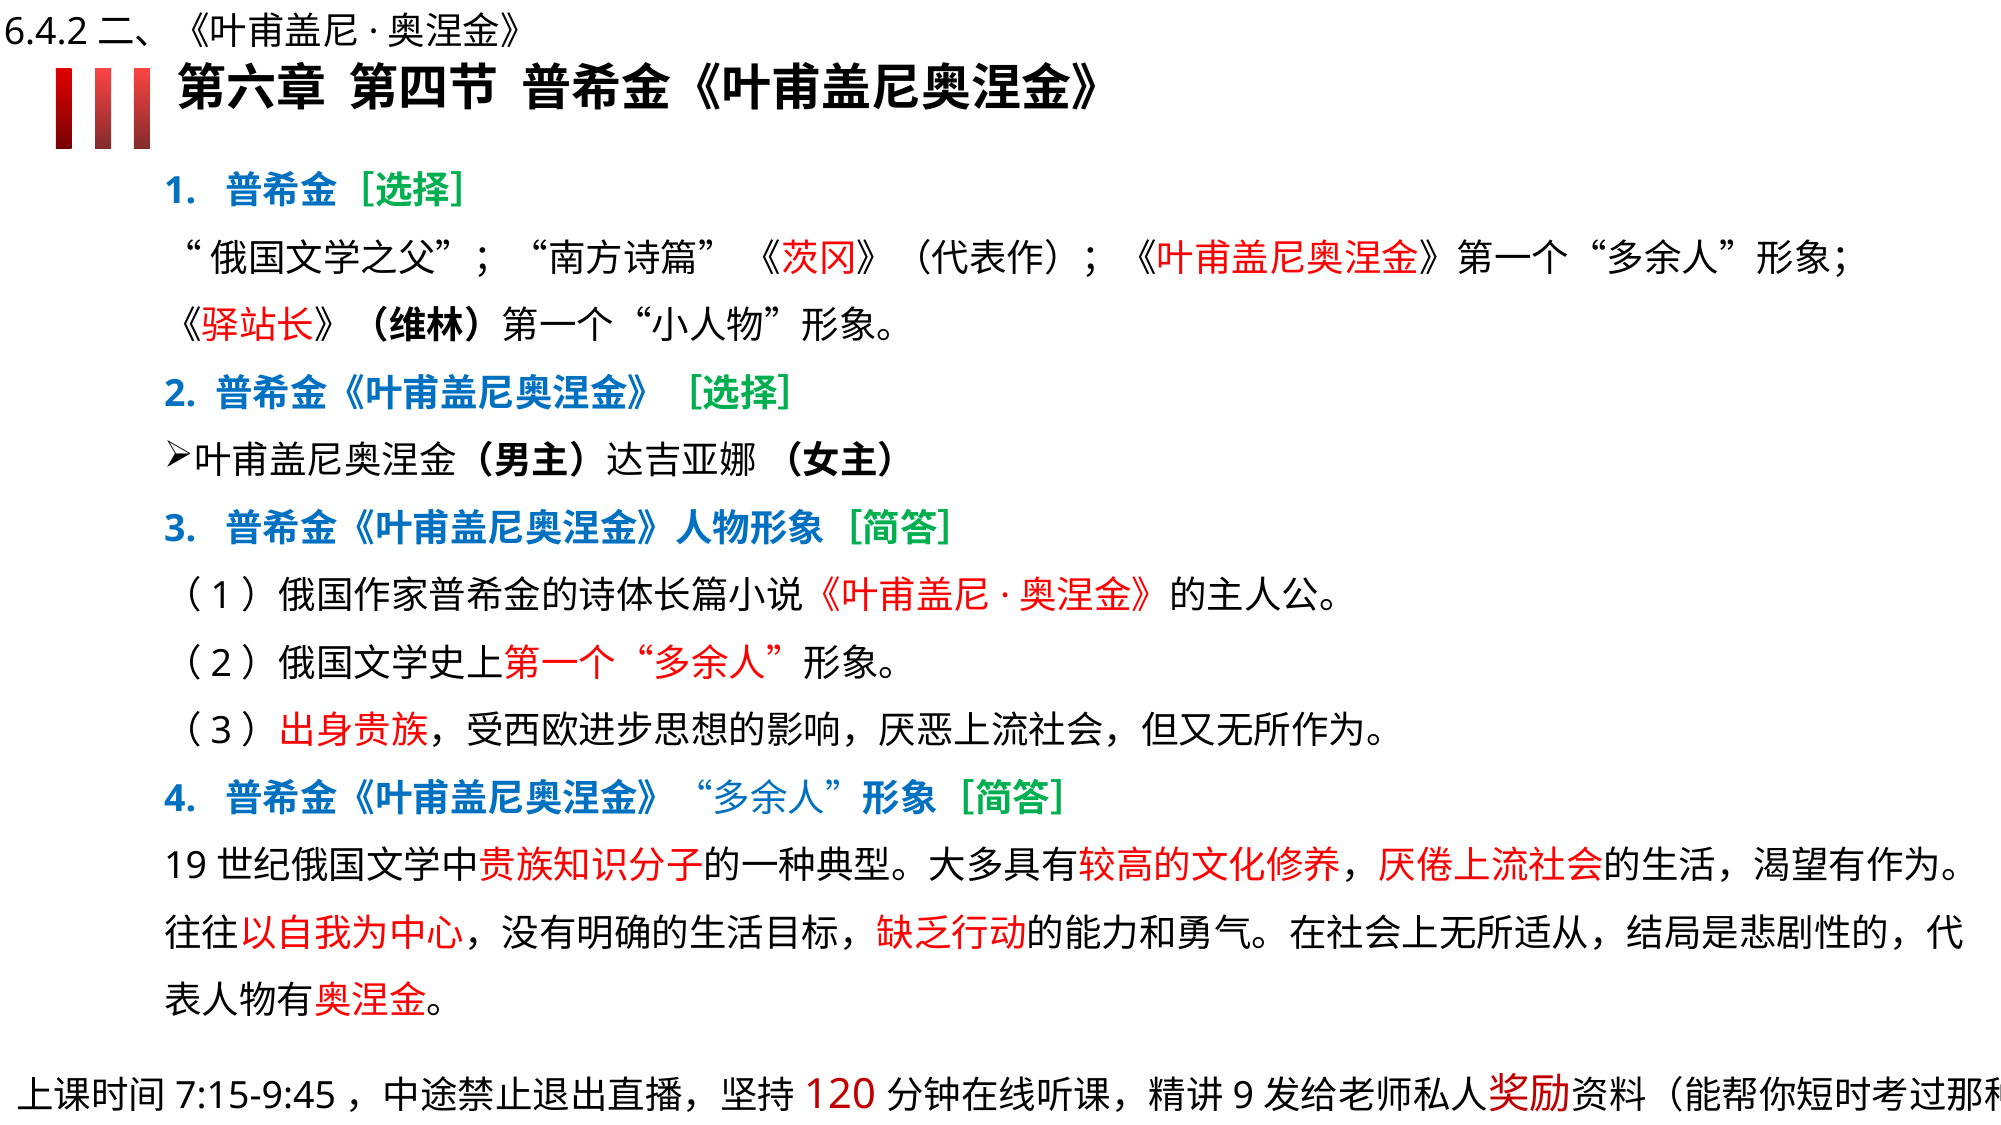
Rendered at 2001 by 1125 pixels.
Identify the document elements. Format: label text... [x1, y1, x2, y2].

text_box 1. 普希金［选择］ “俄国文学之父”；“南方诗篇” 《茨冈》（代表作）；《叶甫盖尼奥涅金》第一个“多余人”形象； 《驿站长》（维林）第一个“小人物”形象。 2. 普希金《叶甫盖尼奥涅金》［选择］ 叶甫盖尼奥涅金（男主）达吉亚娜 （女主） 3. 普希金《叶甫盖尼奥涅金》人物形象［简答］ （1）俄国作家普希金的诗体长篇小说《叶甫盖尼·奥涅金》的主人公。 （2）俄国文学史上第一个“多余人”形象。 （3）出身贵族，受西欧进步思想的影响，厌恶上流社会，但又无所作为。 4. 普希金《叶甫盖尼奥涅金》“多余人”形象［简答］ 19世纪俄国文学中贵族知识分子的一种典型。大多具有较高的文化修养，厌倦上流社会的生活，渴望有作为。往往以自我为中心，没有明确的生活目标，缺乏行动的能力和勇气。在社会上无所适从，结局是悲剧性的，代表人物有奥涅金。 [149, 136, 2000, 1097]
text_box 第六章 第四节 普希金《叶甫盖尼奥涅金》 [161, 47, 1137, 123]
text_box 6.4.2二、《叶甫盖尼·奥涅金》 [0, 0, 553, 60]
